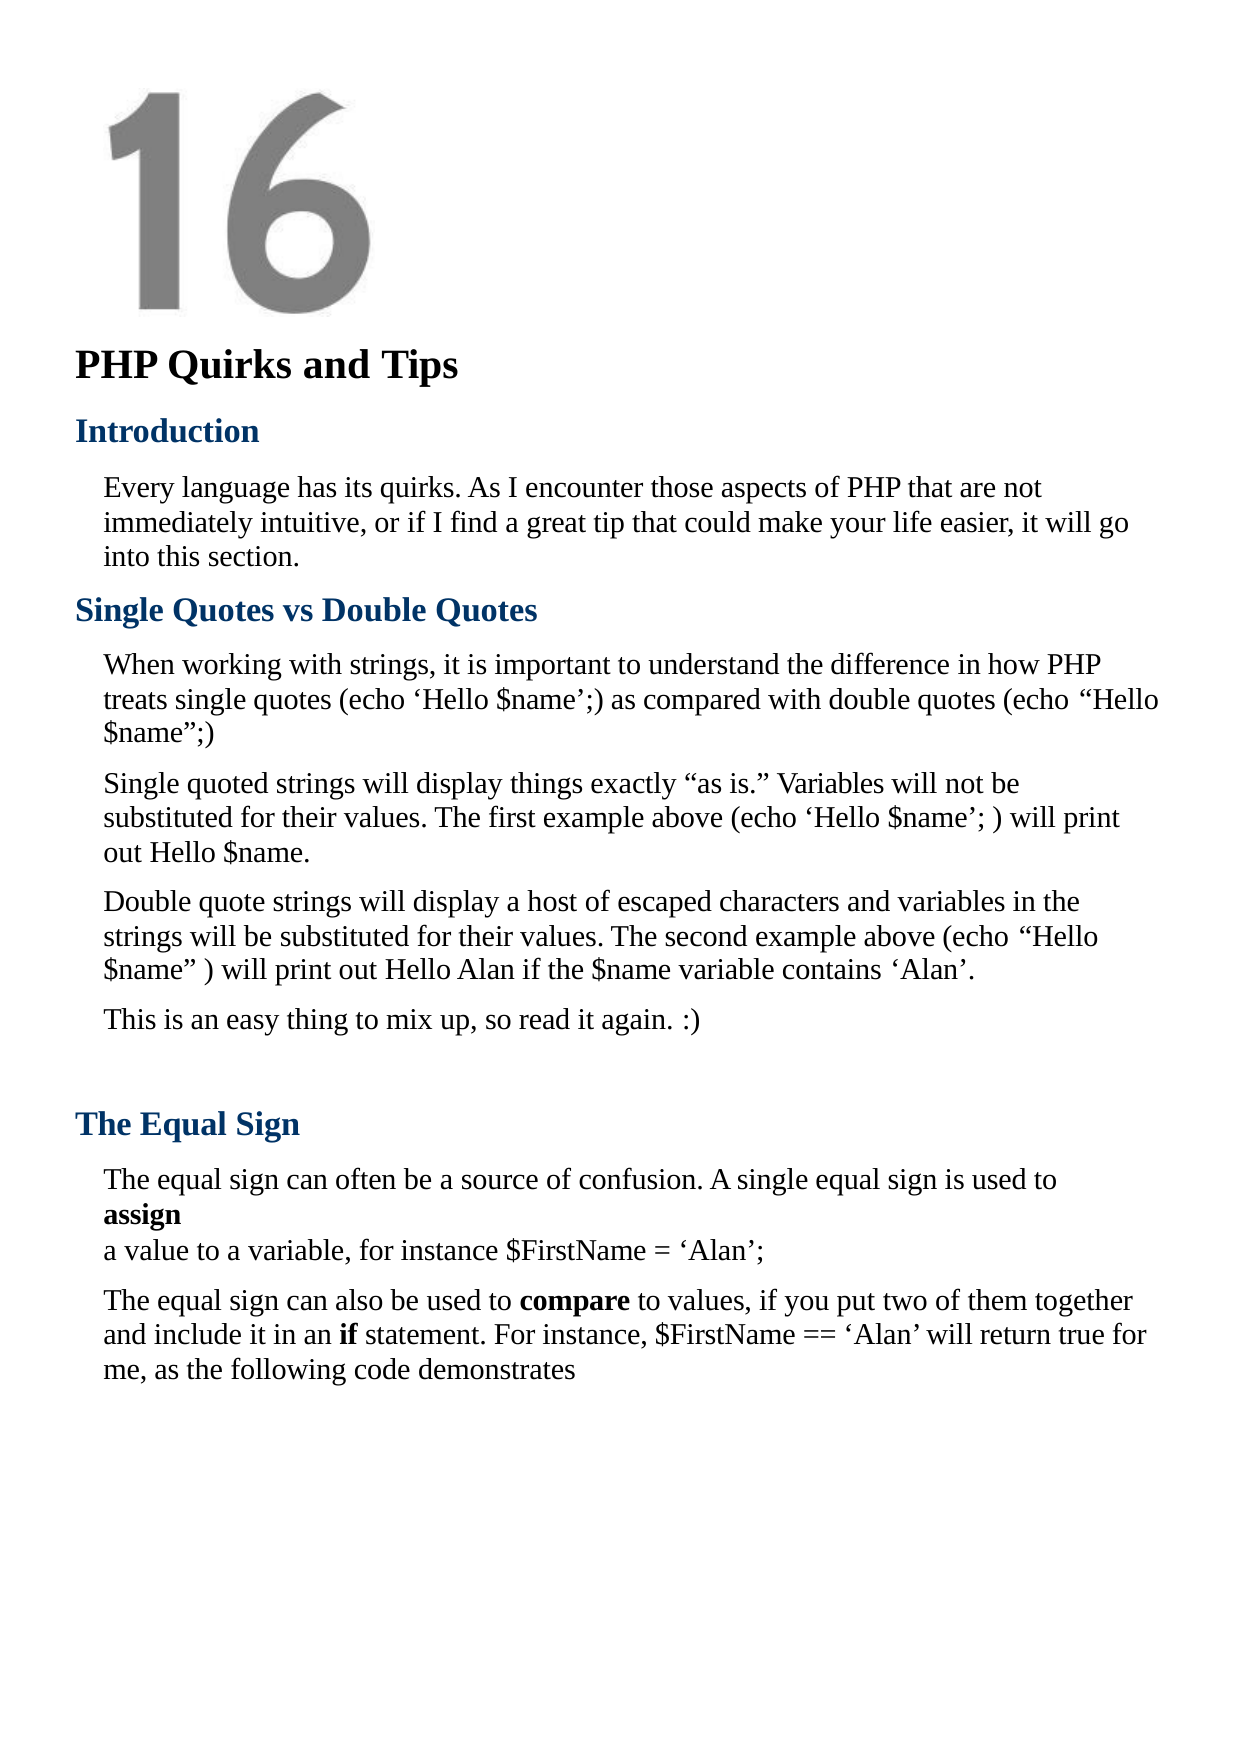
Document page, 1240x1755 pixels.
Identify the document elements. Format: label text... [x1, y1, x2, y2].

text_box PHP Quirks and Tips Introduction Every language has its quirks. As I encounter those aspects of PHP that are not immediately intuitive, or if I find a great tip that could make your life easier, it will go into this section. Single Quotes vs Double Quotes When working with strings, it is important to understand the difference in how PHP treats single quotes (echo ‘Hello $name’;) as compared with double quotes (echo “Hello $name”;) Single quoted strings will display things exactly “as is.” Variables will not be substituted for their values. The first example above (echo ‘Hello $name’; ) will print out Hello $name. Double quote strings will display a host of escaped characters and variables in the strings will be substituted for their values. The second example above (echo “Hello $name” ) will print out Hello Alan if the $name variable contains ‘Alan’. This is an easy thing to mix up, so read it again. :) The Equal Sign The equal sign can often be a source of confusion. A single equal sign is used to assign a value to a variable, for instance $FirstName = ‘Alan’; The equal sign can also be used to compare to values, if you put two of them together and include it in an if statement. For instance, $FirstName == ‘Alan’ will return true for me, as the following code demonstrates [72, 307, 1165, 1386]
text_box [103, 88, 375, 307]
